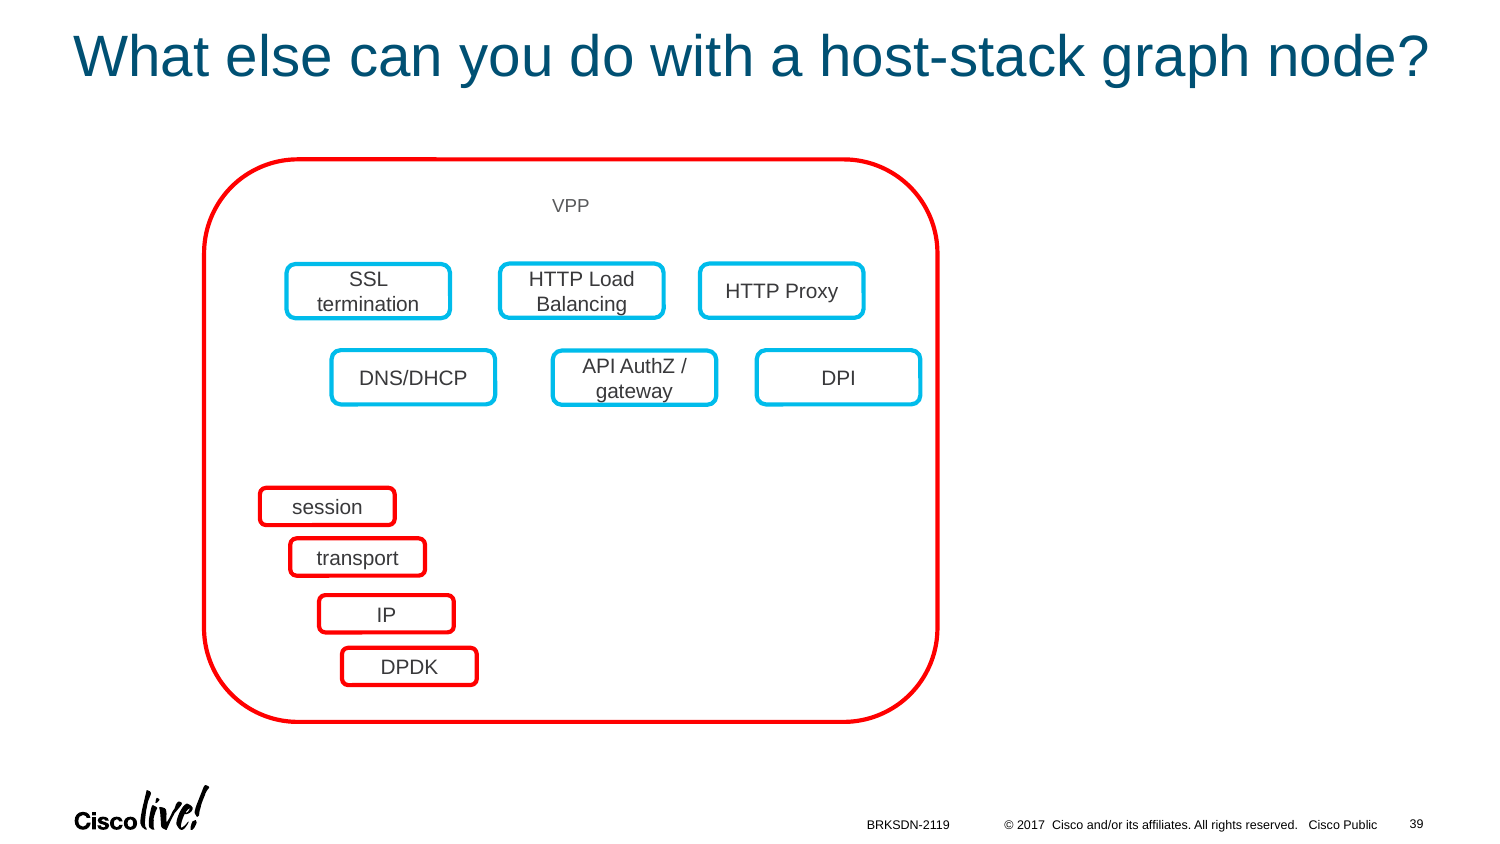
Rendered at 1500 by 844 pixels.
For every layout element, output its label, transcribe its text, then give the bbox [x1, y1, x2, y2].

slide_number 39 [1379, 801, 1439, 844]
text_box HTTP Load Balancing [497, 261, 666, 320]
footer BRKSDN-2119 [856, 811, 975, 838]
text_box transport [288, 536, 428, 578]
title What else can you do with a host-stack graph node? [58, 25, 1455, 97]
text_box session [257, 485, 397, 528]
text_box API AuthZ / gateway [550, 348, 719, 407]
text_box DPDK [339, 645, 479, 688]
text_box DNS/DHCP [329, 348, 498, 407]
text_box HTTP Proxy [697, 261, 866, 320]
text_box DPI [754, 348, 923, 407]
text_box SSL termination [284, 261, 453, 321]
text_box IP [316, 593, 456, 635]
text_box VPP [201, 157, 940, 724]
